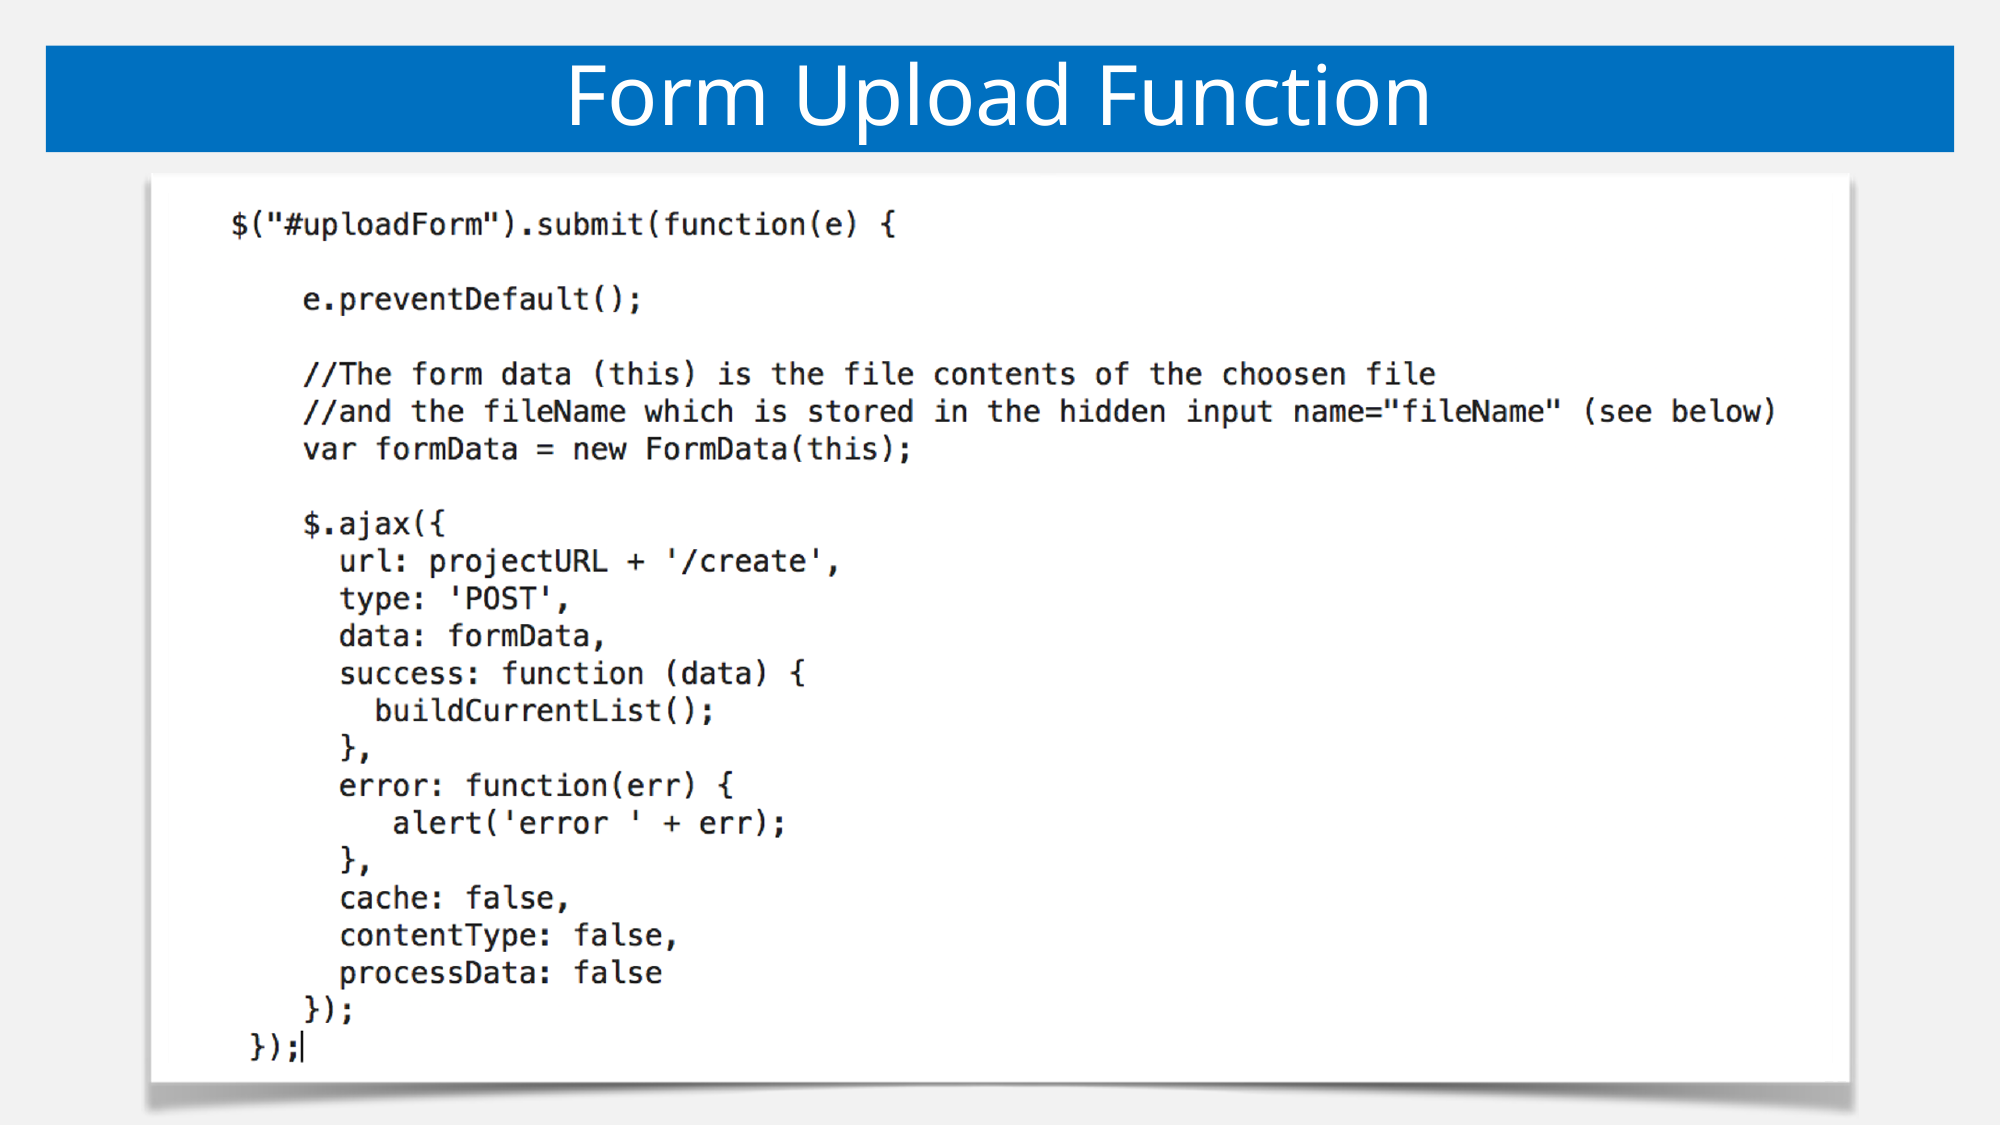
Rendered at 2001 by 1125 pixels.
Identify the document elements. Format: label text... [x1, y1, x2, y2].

slide_number 11 [1859, 1042, 1863, 1103]
text_box Form Upload Function [45, 45, 1955, 153]
picture [141, 173, 1859, 1119]
